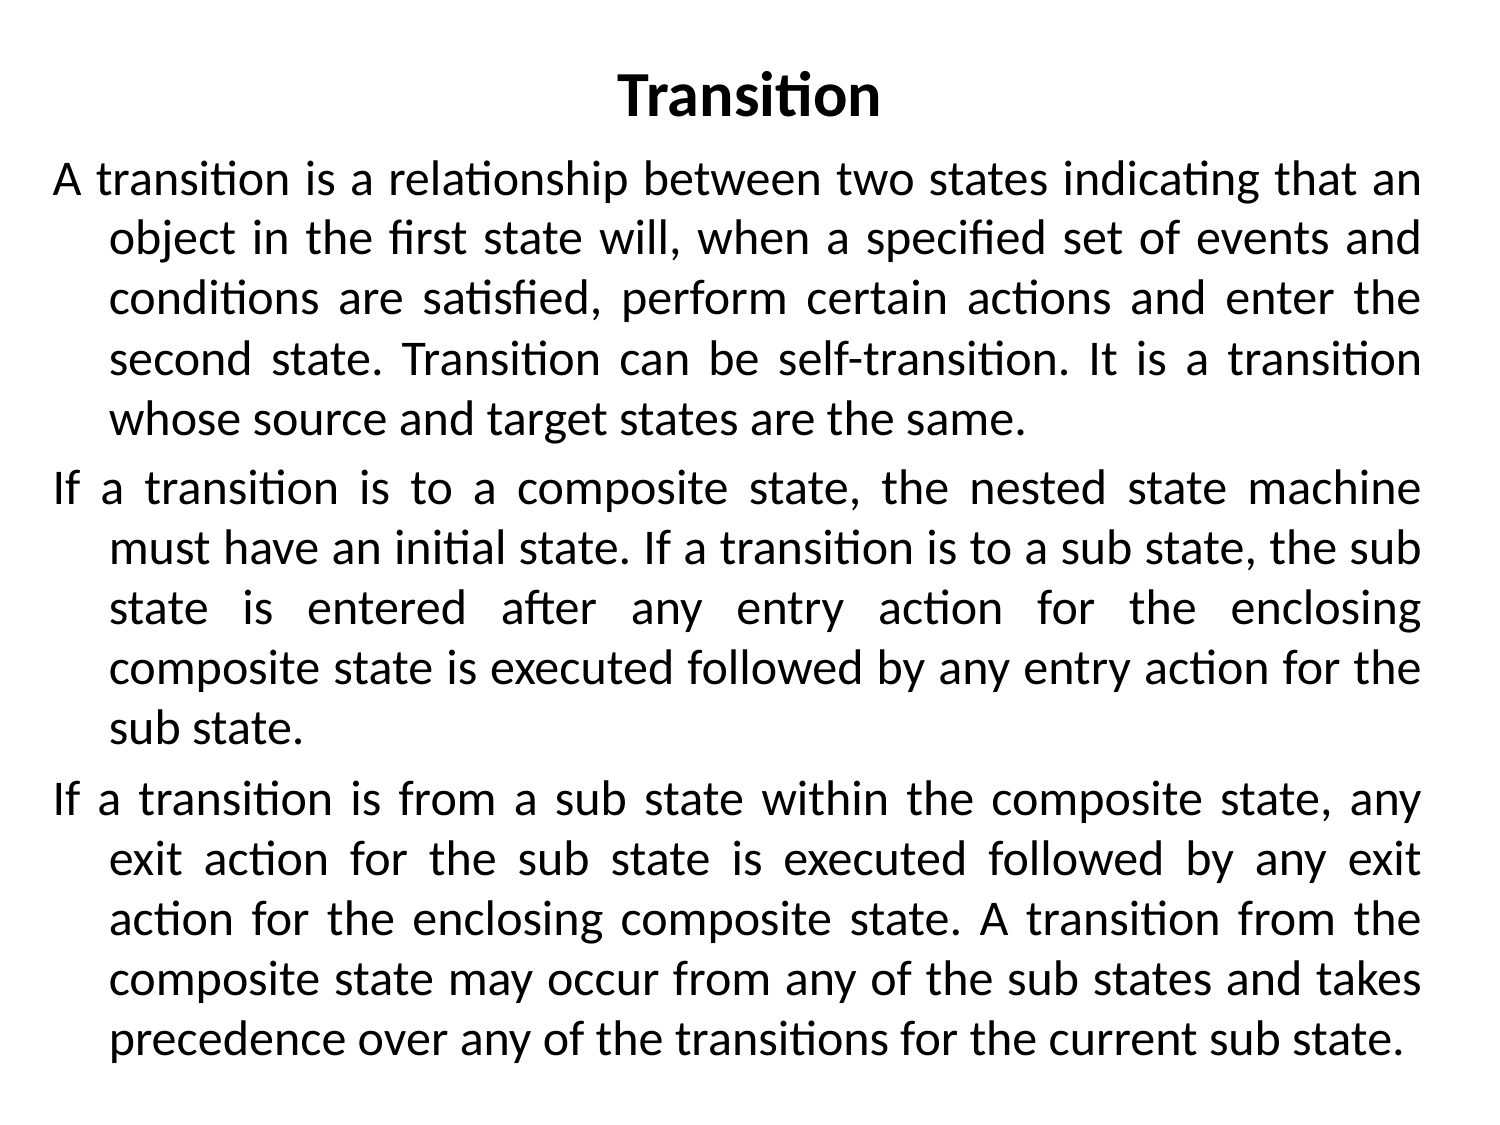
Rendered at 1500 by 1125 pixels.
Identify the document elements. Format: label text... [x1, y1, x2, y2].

title Transition [75, 45, 1425, 137]
list A transition is a relationship between two states indicating that an object in the first state will, when a specified set of events and conditions are satisfied, perform certain actions and enter the second state. Transition can be self-transition. It is a transition whose source and target states are the same. If a transition is to a composite state, the nested state machine must have an initial state. If a transition is to a sub state, the sub state is entered after any entry action for the enclosing composite state is executed followed by any entry action for the sub state. If a transition is from a sub state within the composite state, any exit action for the sub state is executed followed by any exit action for the enclosing composite state. A transition from the composite state may occur from any of the sub states and takes precedence over any of the transitions for the current sub state. [37, 137, 1438, 1063]
